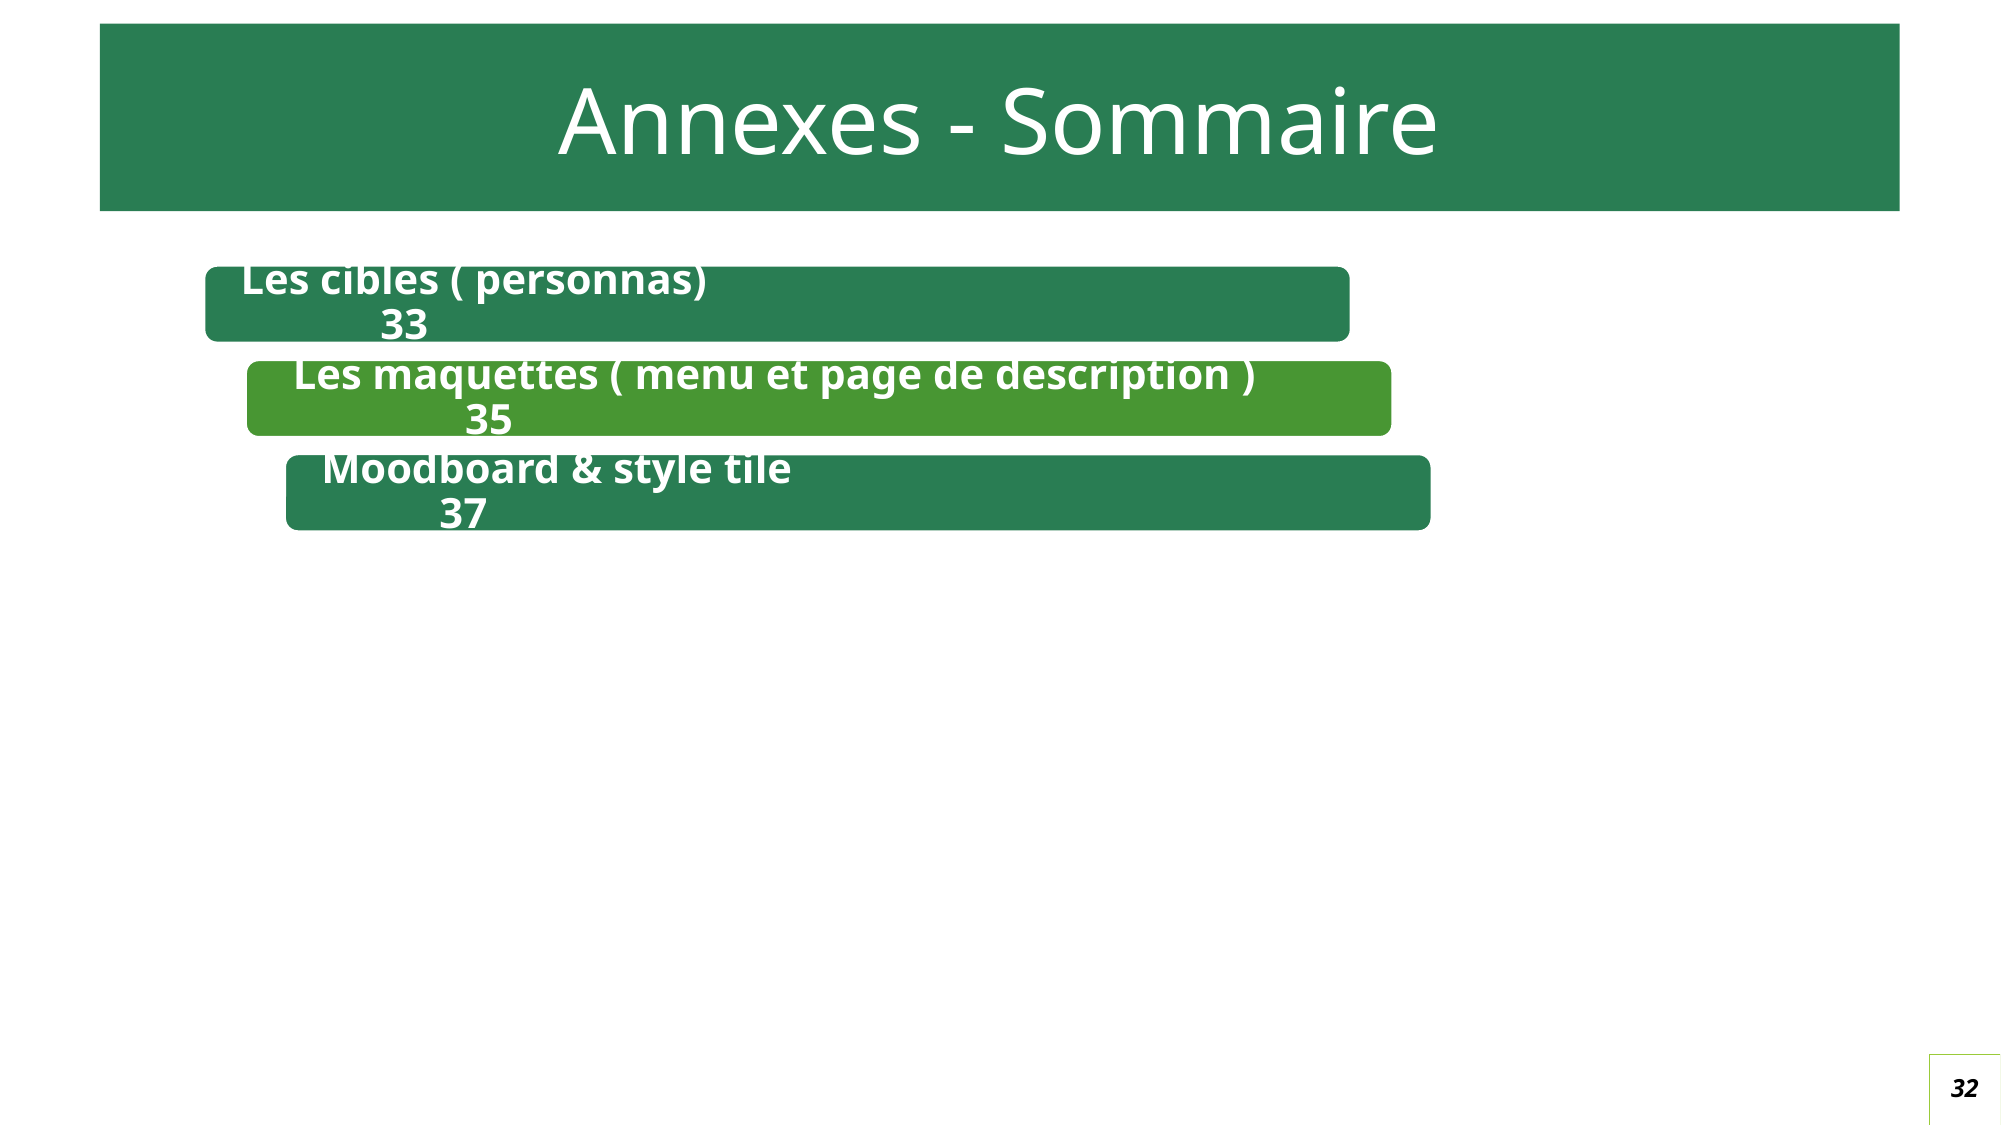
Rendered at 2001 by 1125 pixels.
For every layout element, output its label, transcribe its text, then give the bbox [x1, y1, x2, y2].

text_box Les maquettes ( menu et page de description ) 35 [244, 359, 1394, 439]
slide_number 32 [1929, 1054, 2001, 1125]
text_box [147, 354, 1772, 1004]
text_box Les cibles ( personnas) 33 [203, 264, 1352, 344]
text_box Annexes - Sommaire [99, 23, 1900, 212]
text_box Moodboard & style tile 37 [283, 453, 1433, 533]
